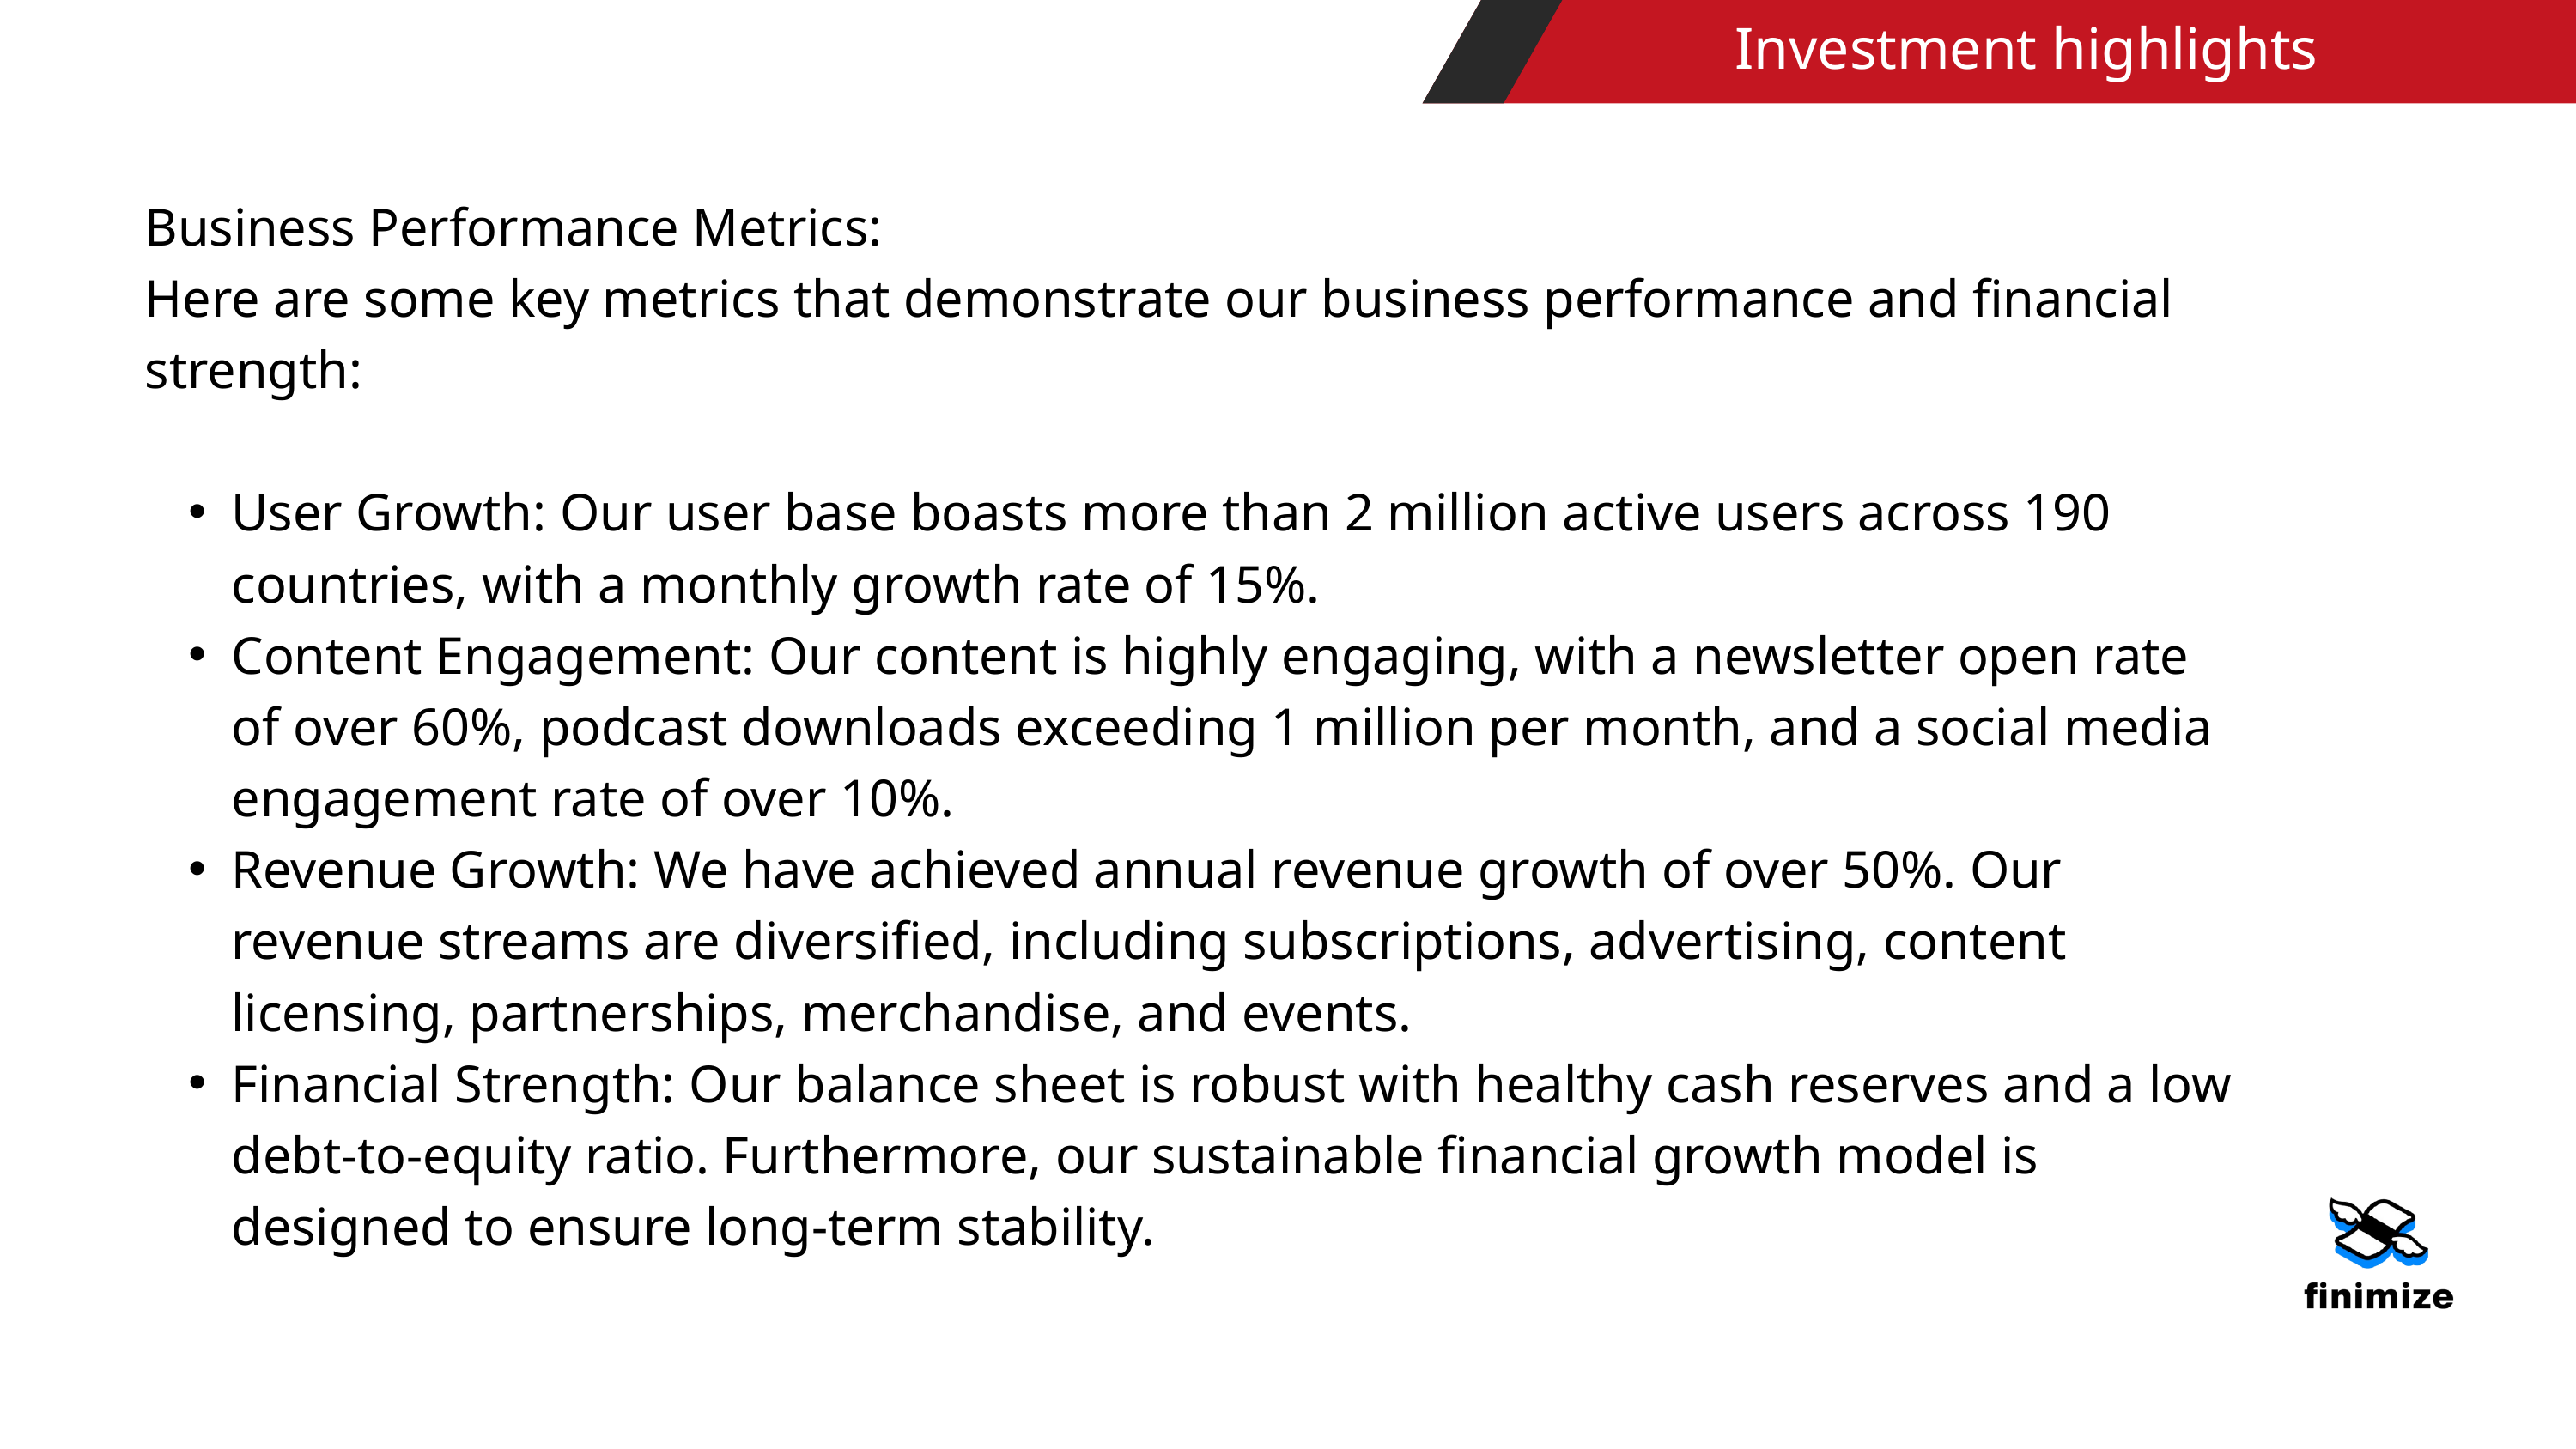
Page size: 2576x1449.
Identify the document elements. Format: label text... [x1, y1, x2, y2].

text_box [1564, 0, 2576, 104]
text_box [2272, 1147, 2484, 1359]
text_box Business Performance Metrics: Here are some key metrics that demonstrate our business performance and financial strength: User Growth: Our user base boasts more than 2 million active users across 190 countries, with a monthly growth rate of 15%. Content Engagement: Our content is highly engaging, with a newsletter open rate of over 60%, podcast downloads exceeding 1 million per month, and a social media engagement rate of over 10%. Revenue Growth: We have achieved annual revenue growth of over 50%. Our revenue streams are diversified, including subscriptions, advertising, content licensing, partnerships, merchandise, and events. Financial Strength: Our balance sheet is robust with healthy cash reserves and a low debt-to-equity ratio. Furthermore, our sustainable financial growth model is designed to ensure long-term stability. [144, 185, 2245, 1256]
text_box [1422, 0, 1563, 104]
